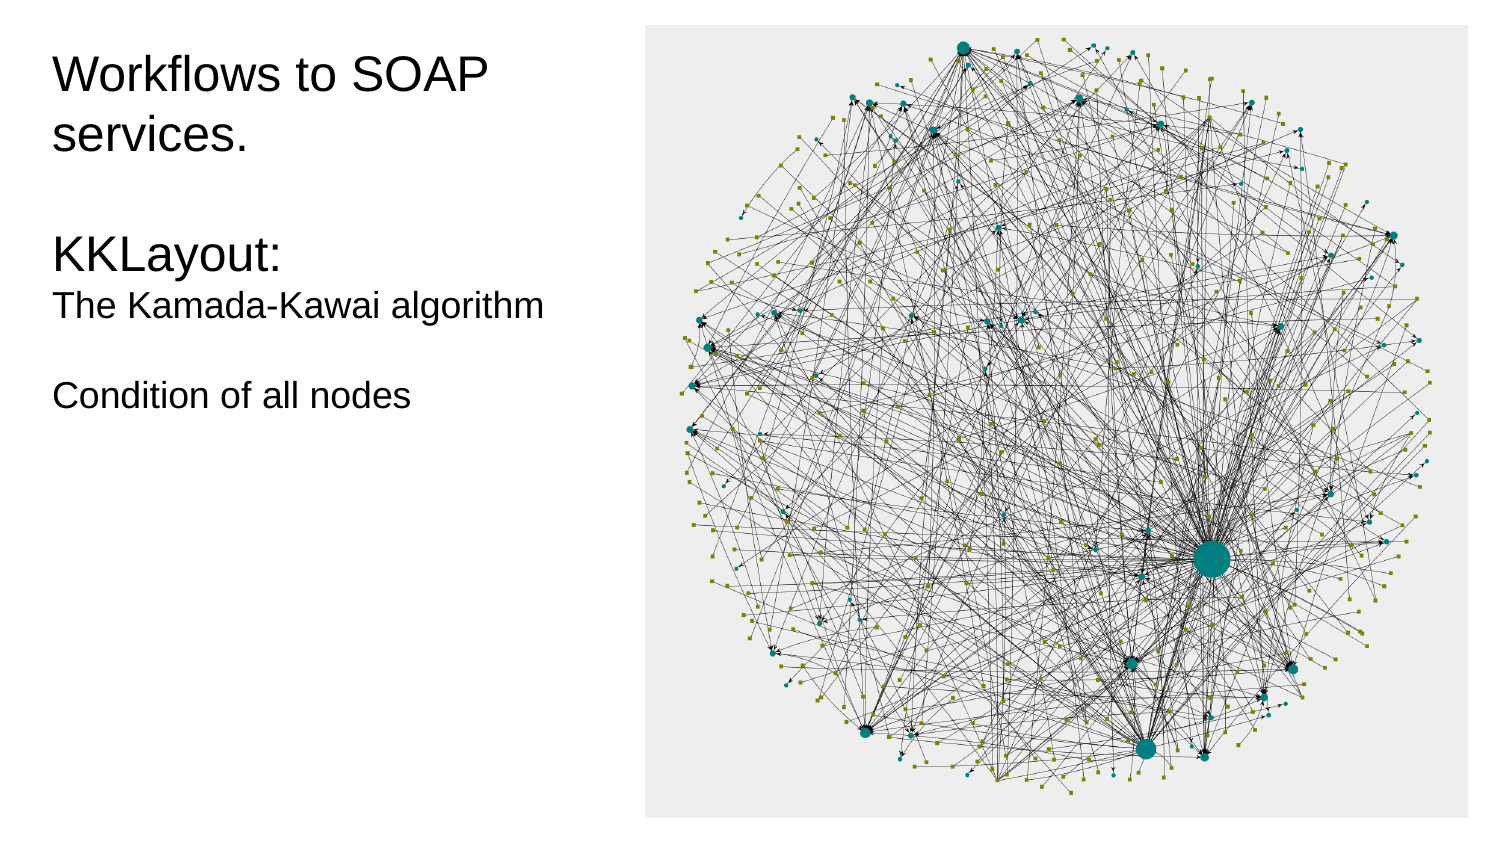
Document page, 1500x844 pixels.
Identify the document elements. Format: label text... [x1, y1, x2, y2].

list Workflows to SOAP services. KKLayout: The Kamada-Kawai algorithm Condition of all nodes [37, 26, 608, 777]
picture [645, 25, 1468, 818]
